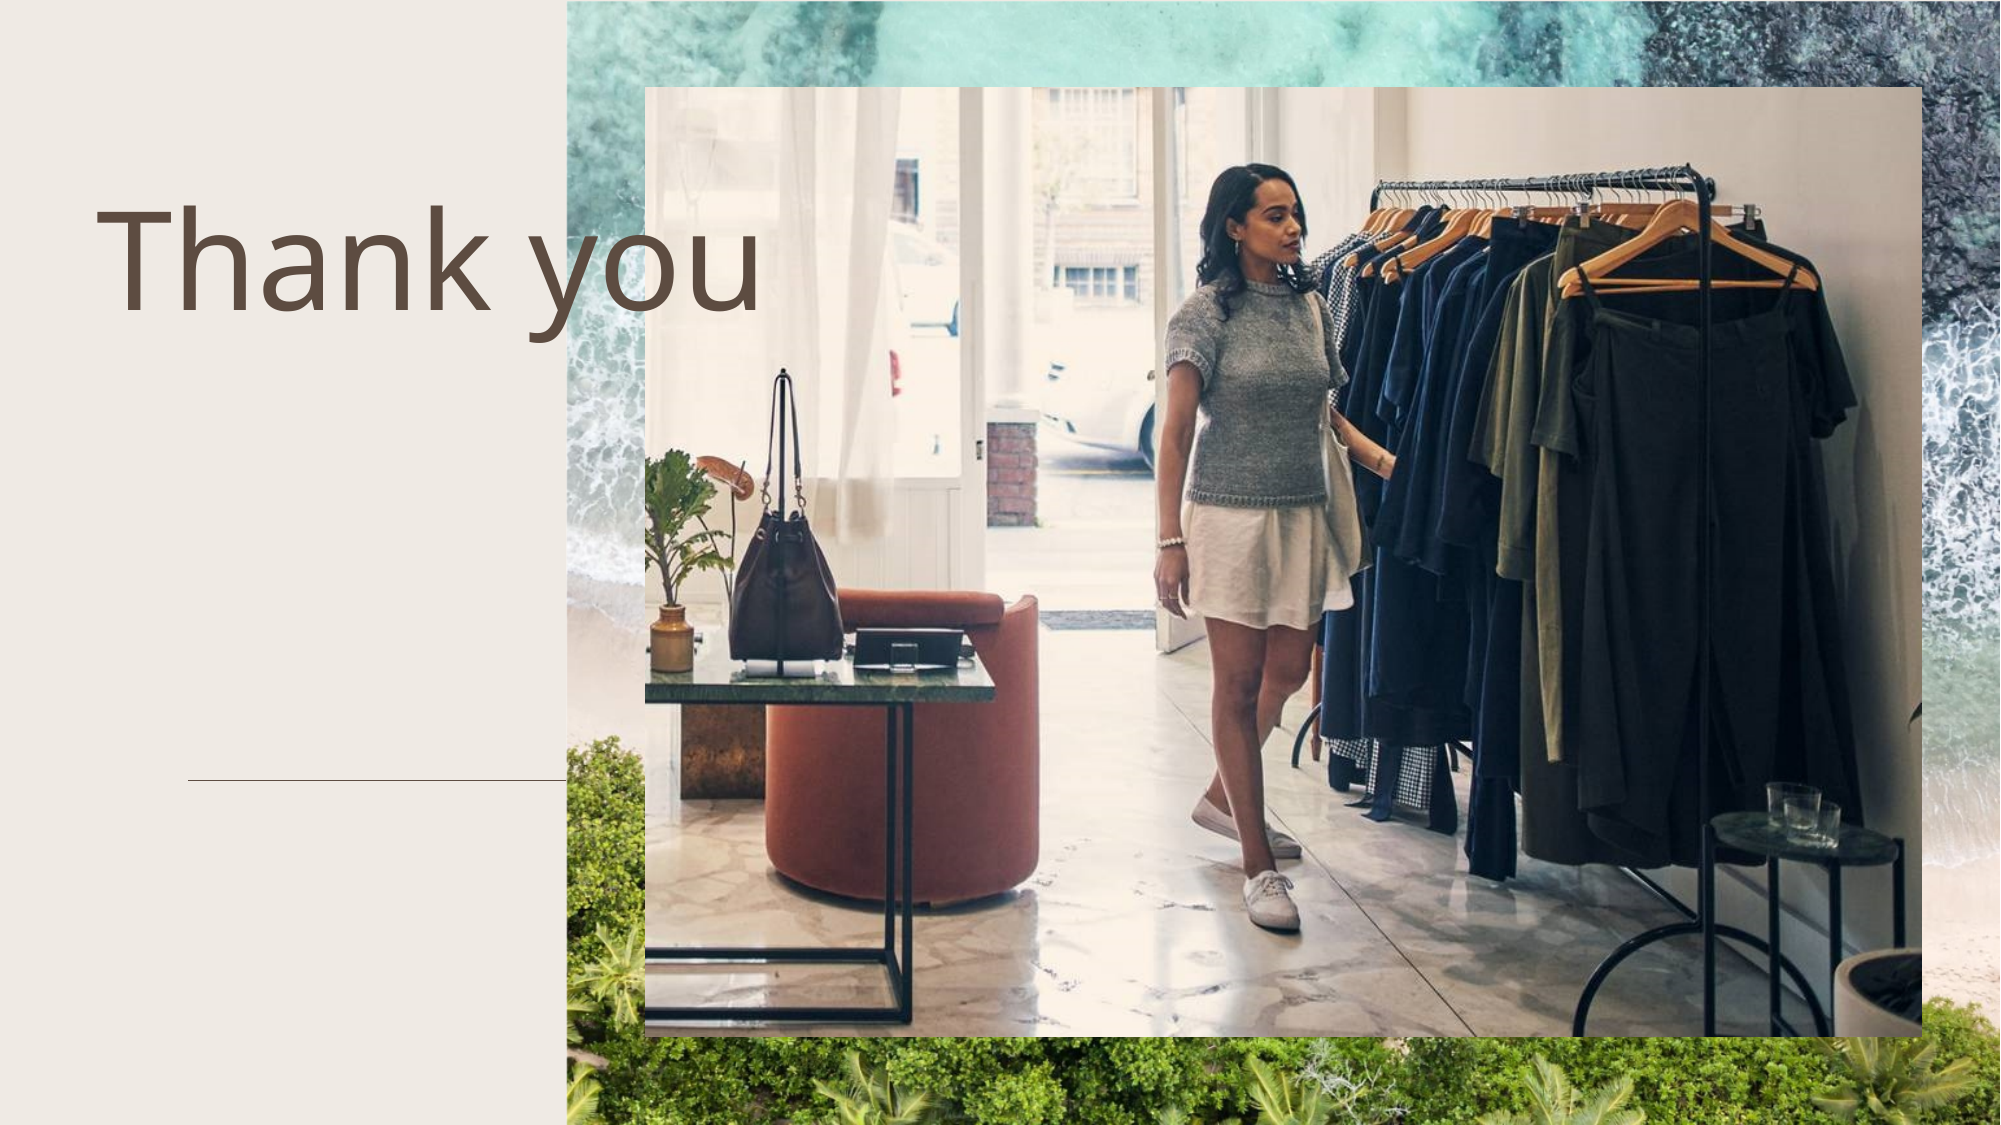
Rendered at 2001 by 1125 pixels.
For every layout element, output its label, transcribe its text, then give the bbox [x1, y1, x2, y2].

title Thank you [81, 184, 644, 492]
picture [568, 2, 1999, 1125]
